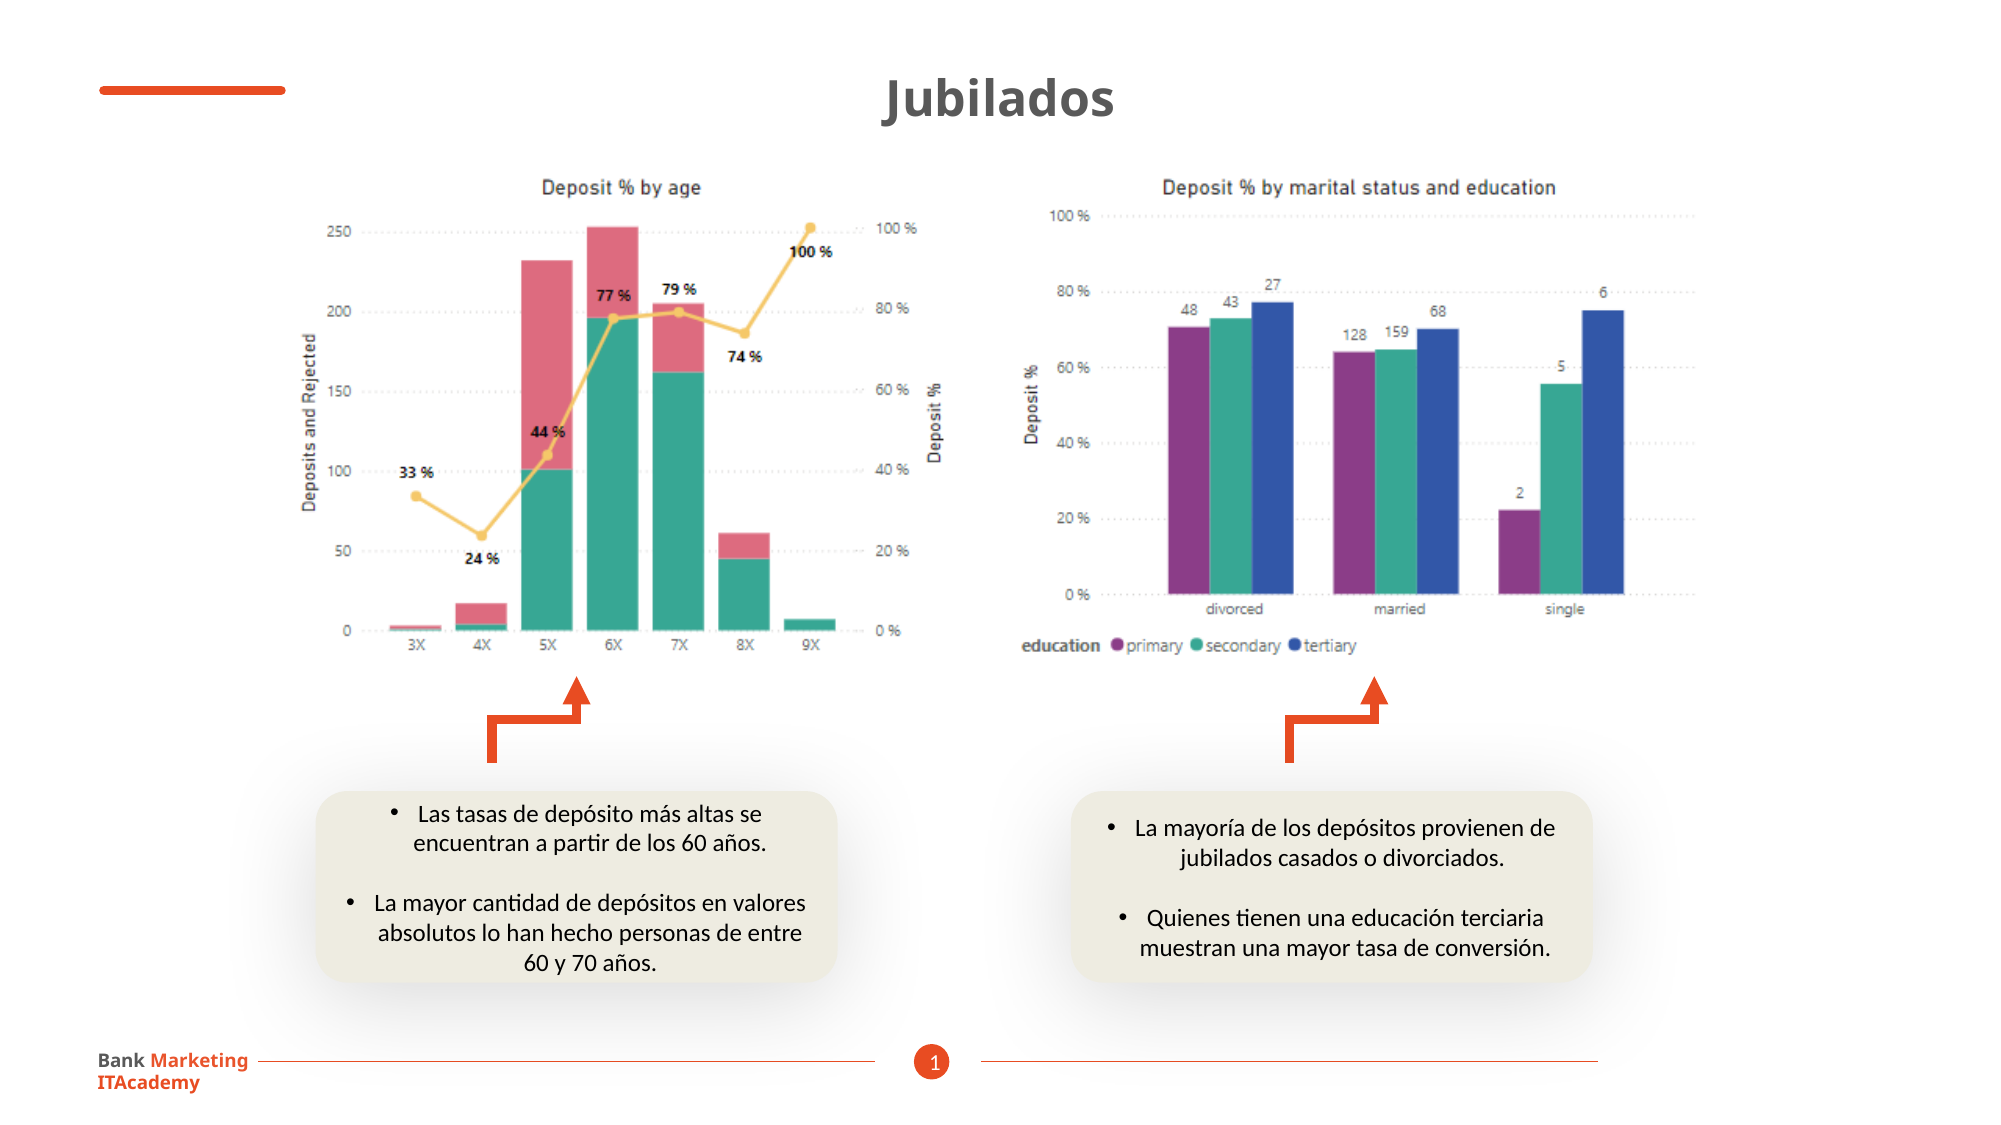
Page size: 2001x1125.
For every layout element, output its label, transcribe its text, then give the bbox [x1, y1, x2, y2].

picture [298, 165, 1702, 666]
text_box Las tasas de depósito más altas se encuentran a partir de los 60 años. La mayor cantidad de depósitos en valores absolutos lo han hecho personas de entre 60 y 70 años. [314, 790, 839, 984]
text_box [490, 677, 578, 762]
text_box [1288, 677, 1376, 762]
text_box La mayoría de los depósitos provienen de jubilados casados o divorciados. Quienes tienen una educación terciaria muestran una mayor tasa de conversión. [1069, 790, 1594, 984]
text_box Jubilados [83, 58, 1918, 134]
text_box Bank Marketing ITAcademy [82, 1041, 1898, 1101]
